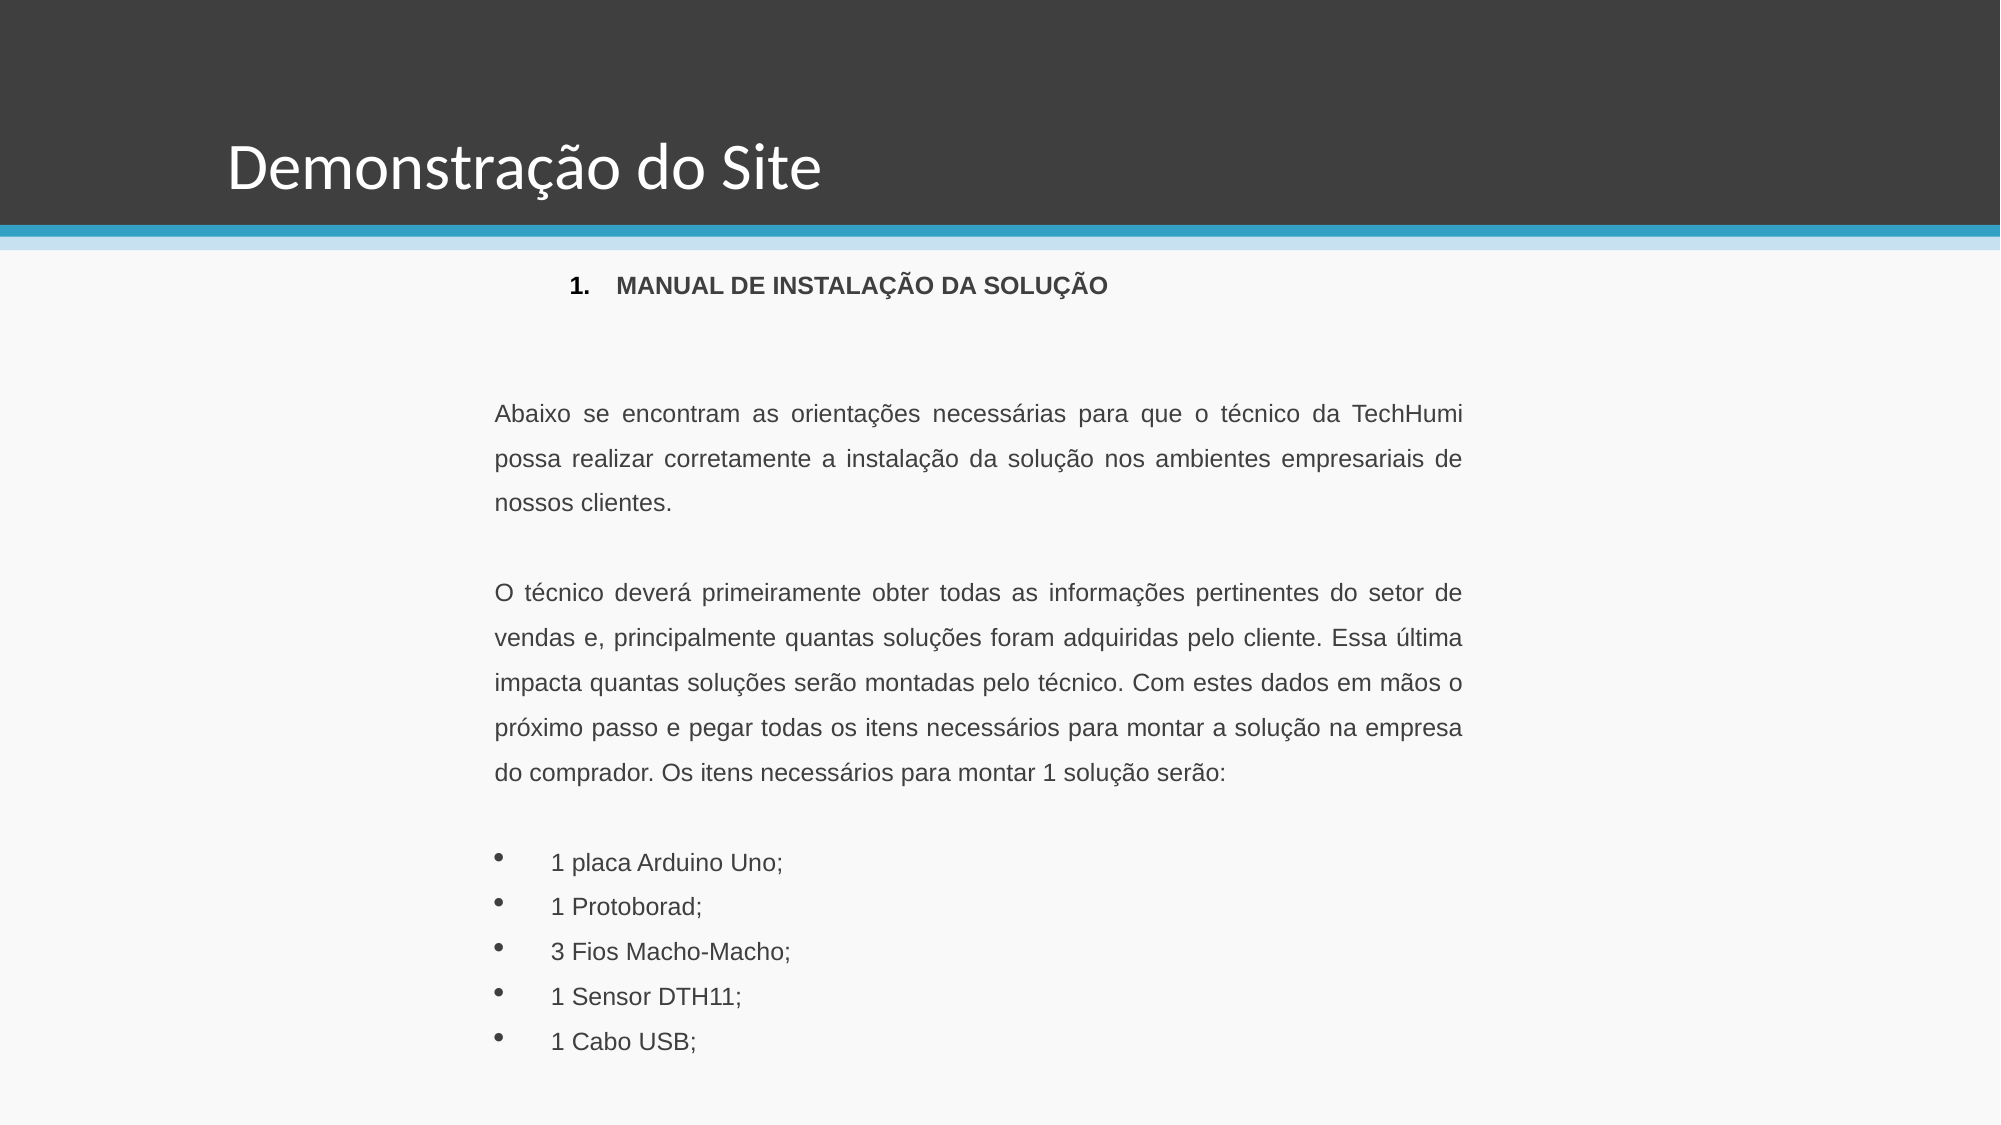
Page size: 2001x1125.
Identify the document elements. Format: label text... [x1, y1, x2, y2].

text_box Manual de Instalação da solução Abaixo se encontram as orientações necessárias para que o técnico da TechHumi possa realizar corretamente a instalação da solução nos ambientes empresariais de nossos clientes. O técnico deverá primeiramente obter todas as informações pertinentes do setor de vendas e, principalmente quantas soluções foram adquiridas pelo cliente. Essa última impacta quantas soluções serão montadas pelo técnico. Com estes dados em mãos o próximo passo e pegar todas os itens necessários para montar a solução na empresa do comprador. Os itens necessários para montar 1 solução serão: 1 placa Arduino Uno; 1 Protoborad; 3 Fios Macho-Macho; 1 Sensor DTH11; 1 Cabo USB; [479, 262, 1480, 1063]
title Demonstração do Site [212, 41, 1788, 212]
